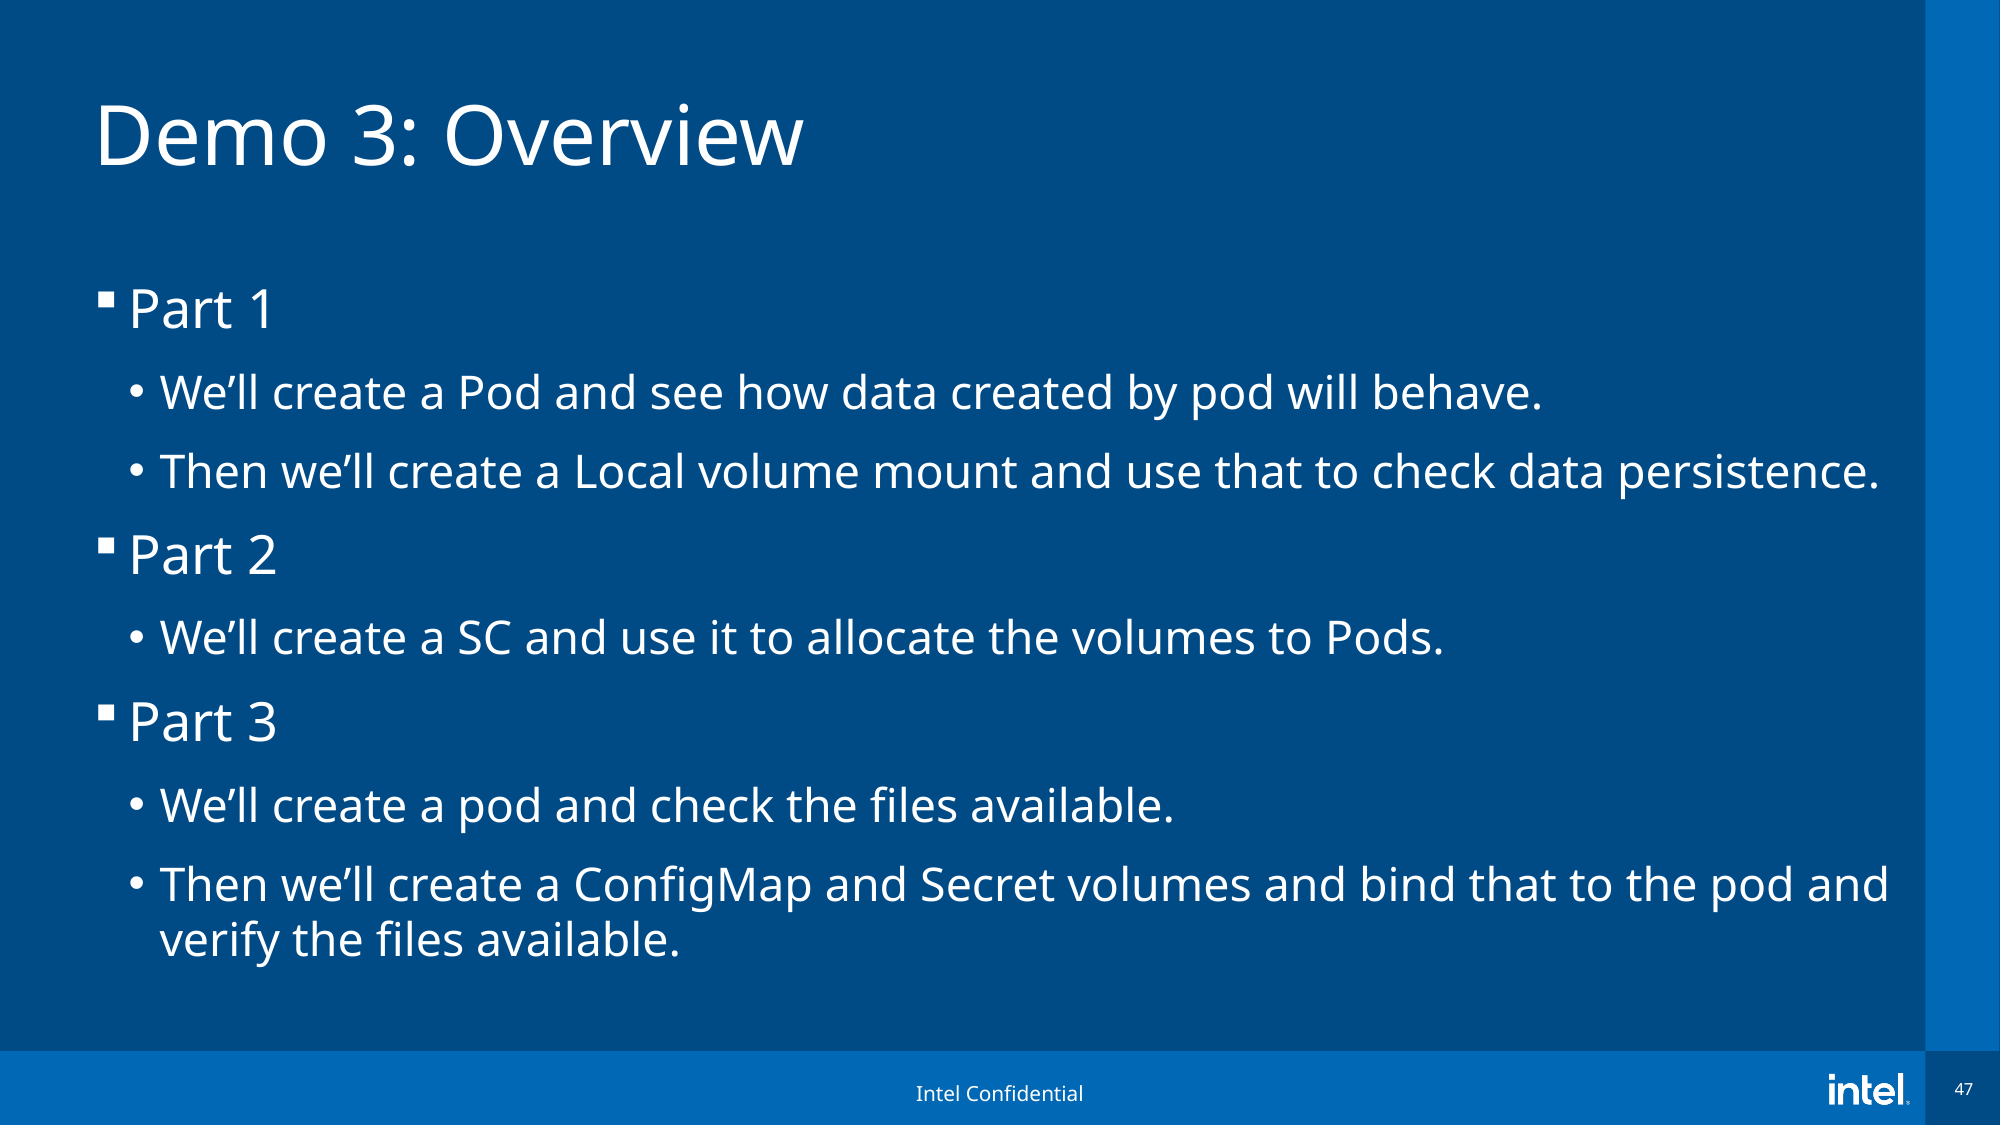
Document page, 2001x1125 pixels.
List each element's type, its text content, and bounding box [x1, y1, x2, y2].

picture [1829, 1073, 1910, 1105]
list Part 1 We’ll create a Pod and see how data created by pod will behave. Then we’ll create a Local volume mount and use that to check data persistence. Part 2 We’ll create a SC and use it to allocate the volumes to Pods. Part 3 We’ll create a pod and check the files available. Then we’ll create a ConfigMap and Secret volumes and bind that to the pod and verify the files available. [93, 273, 1901, 1026]
title Demo 3: Overview [93, 93, 1901, 251]
